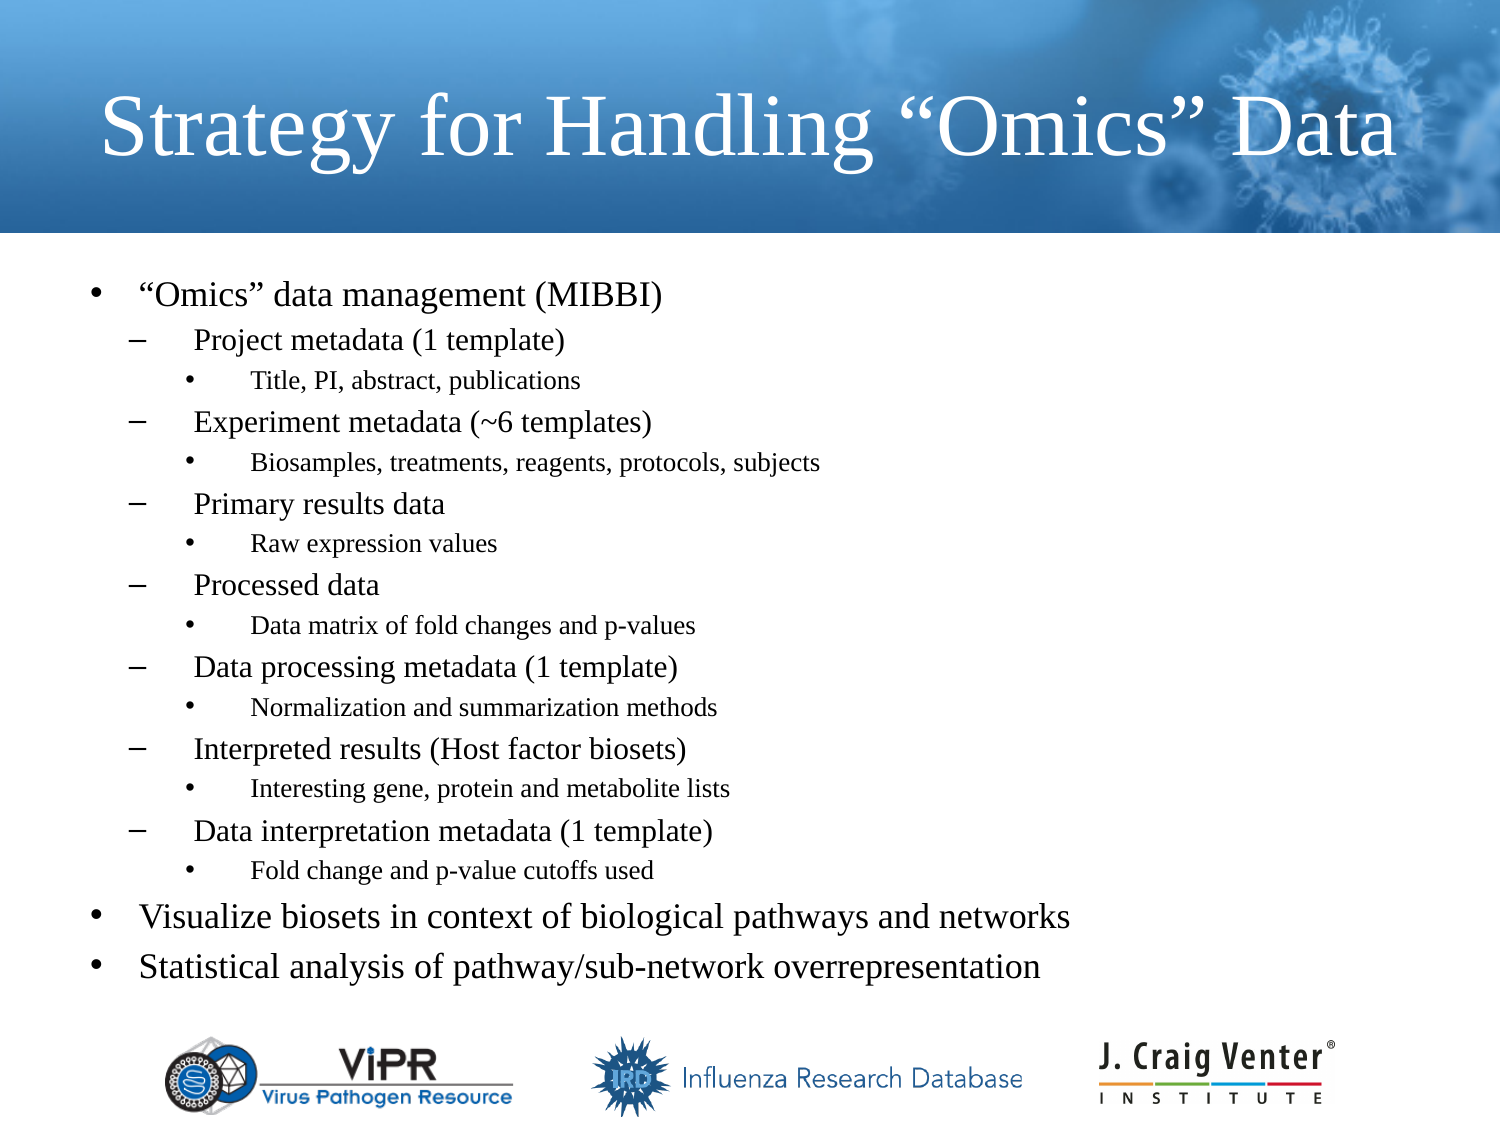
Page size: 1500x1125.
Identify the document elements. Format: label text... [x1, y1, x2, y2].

title Strategy for Handling “Omics” Data [75, 45, 1425, 196]
picture [1099, 1040, 1335, 1104]
picture [0, 0, 1500, 233]
list “Omics” data management (MIBBI) Project metadata (1 template) Title, PI, abstract, publications Experiment metadata (~6 templates) Biosamples, treatments, reagents, protocols, subjects Primary results data Raw expression values Processed data Data matrix of fold changes and p-values Data processing metadata (1 template) Normalization and summarization methods Interpreted results (Host factor biosets) Interesting gene, protein and metabolite lists Data interpretation metadata (1 template) Fold change and p-value cutoffs used Visualize biosets in context of biological pathways and networks Statistical analysis of pathway/sub-network overrepresentation [75, 262, 1455, 1005]
